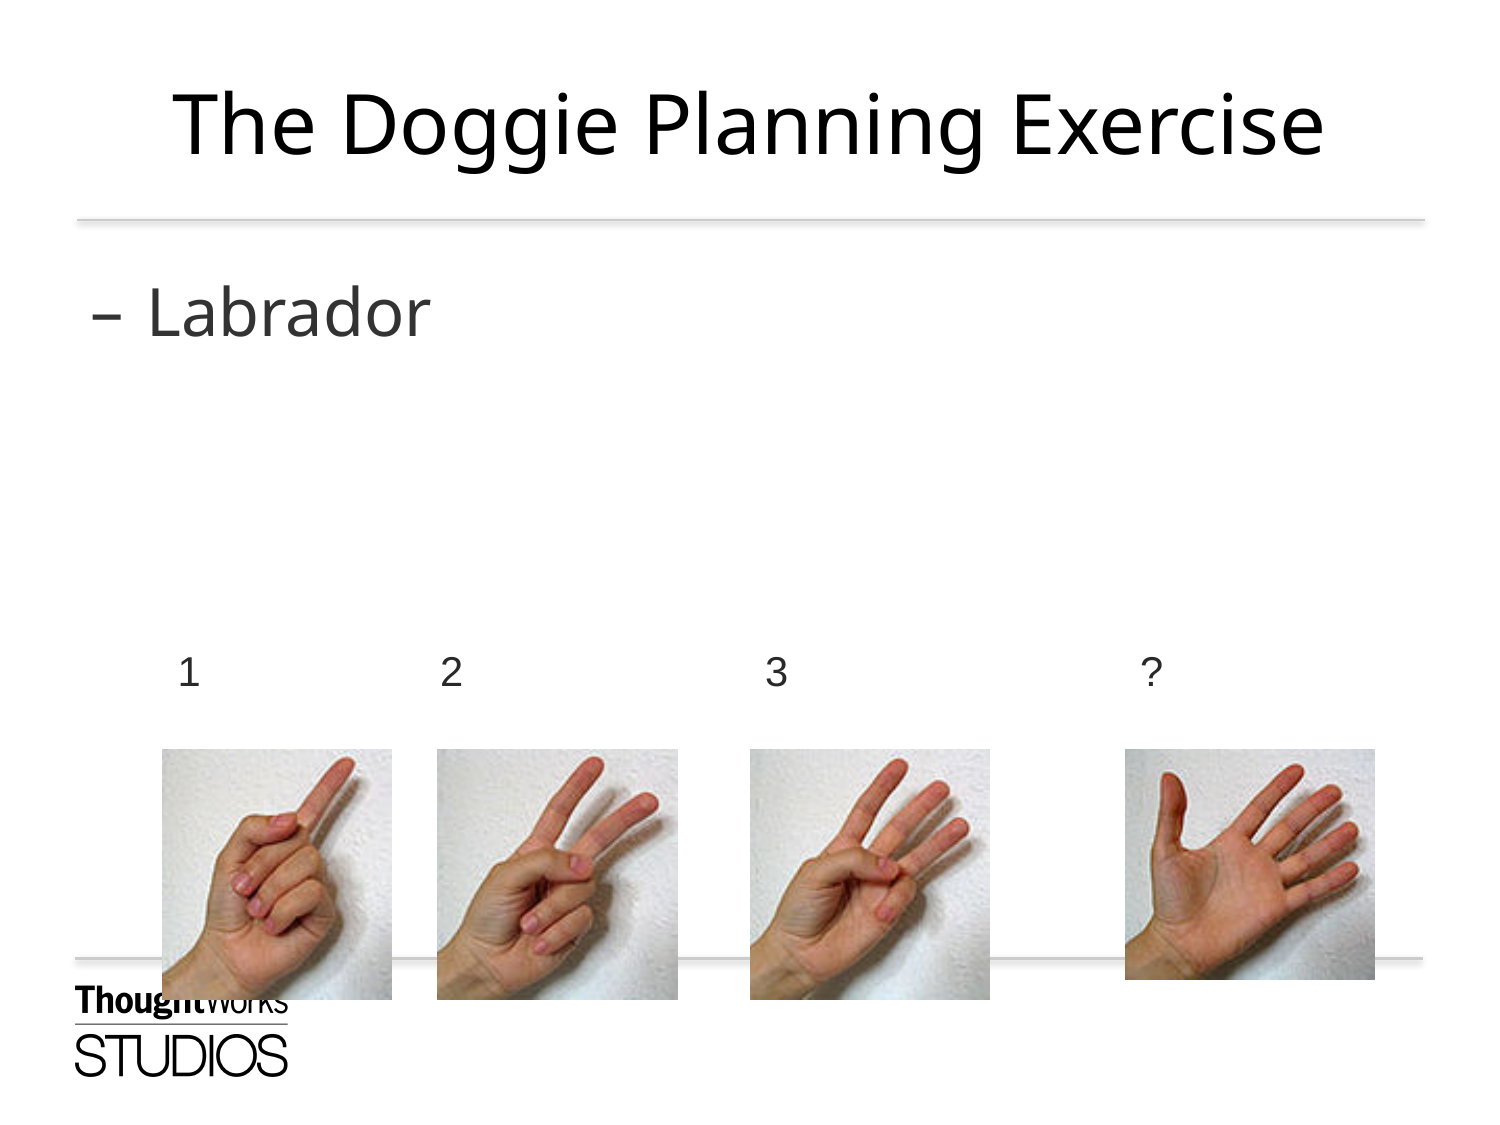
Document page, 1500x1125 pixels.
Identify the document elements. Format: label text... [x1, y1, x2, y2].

picture [437, 749, 678, 1001]
picture [75, 749, 392, 1077]
text_box 1 [162, 637, 216, 703]
text_box 2 [425, 637, 479, 703]
picture [749, 749, 990, 1001]
text_box 3 [750, 637, 804, 703]
title The Doggie Planning Exercise [75, 45, 1425, 197]
list Labrador [75, 262, 1425, 948]
picture [1124, 749, 1376, 980]
text_box ? [1125, 637, 1179, 703]
